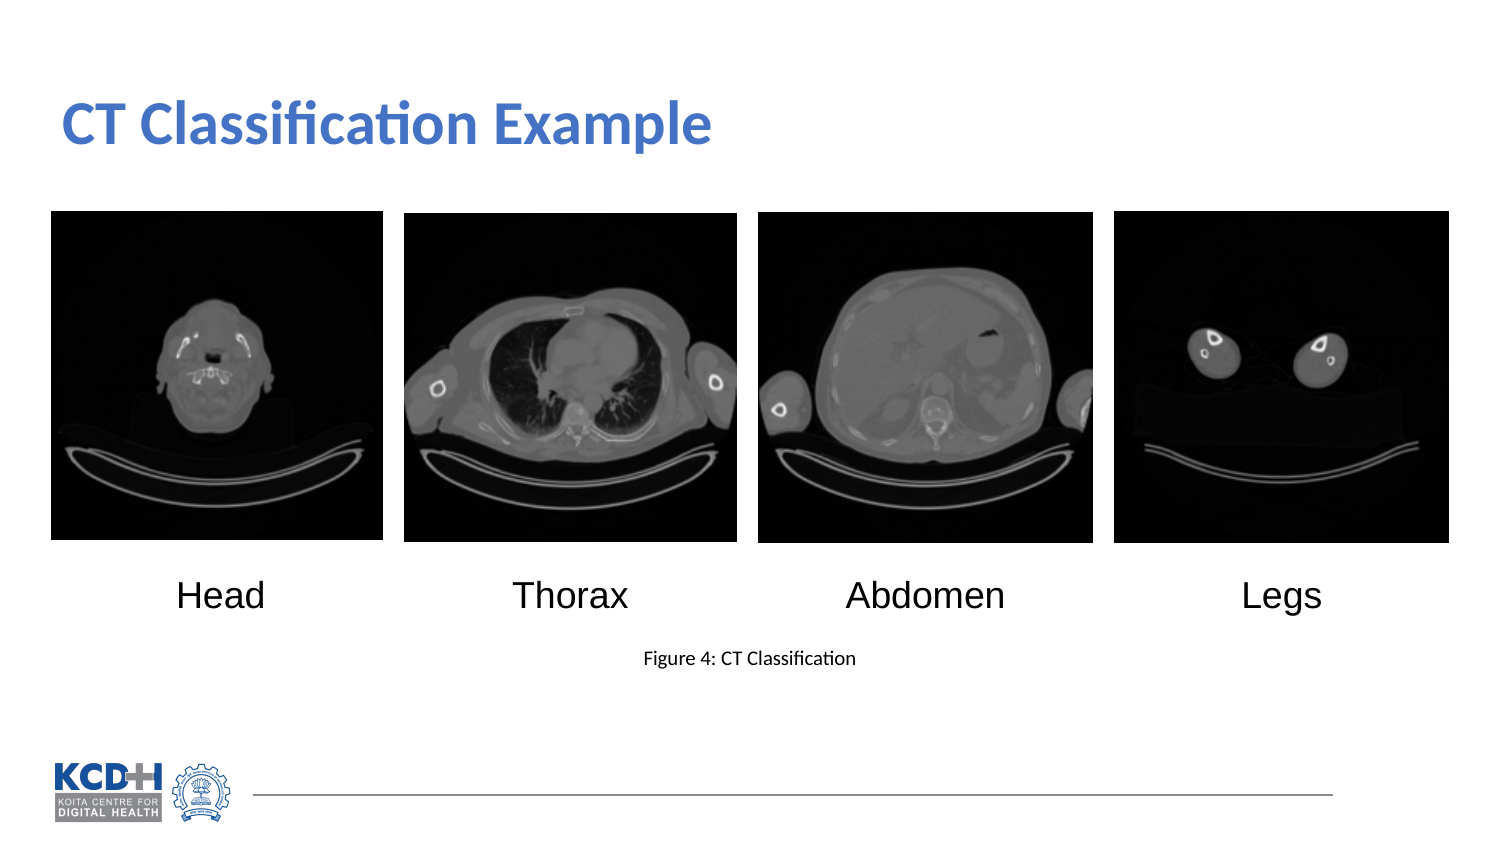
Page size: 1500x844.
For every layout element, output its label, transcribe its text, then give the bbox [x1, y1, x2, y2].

picture [758, 212, 1094, 543]
text_box Legs [1116, 556, 1448, 632]
picture [50, 211, 383, 540]
text_box Figure 4: CT Classification [413, 632, 1087, 683]
text_box Head [55, 556, 387, 632]
text_box Thorax [404, 556, 736, 632]
text_box Abdomen [760, 556, 1092, 632]
title CT Classification Example [51, 72, 1449, 167]
picture [55, 763, 236, 823]
picture [403, 212, 737, 542]
picture [1114, 211, 1450, 543]
